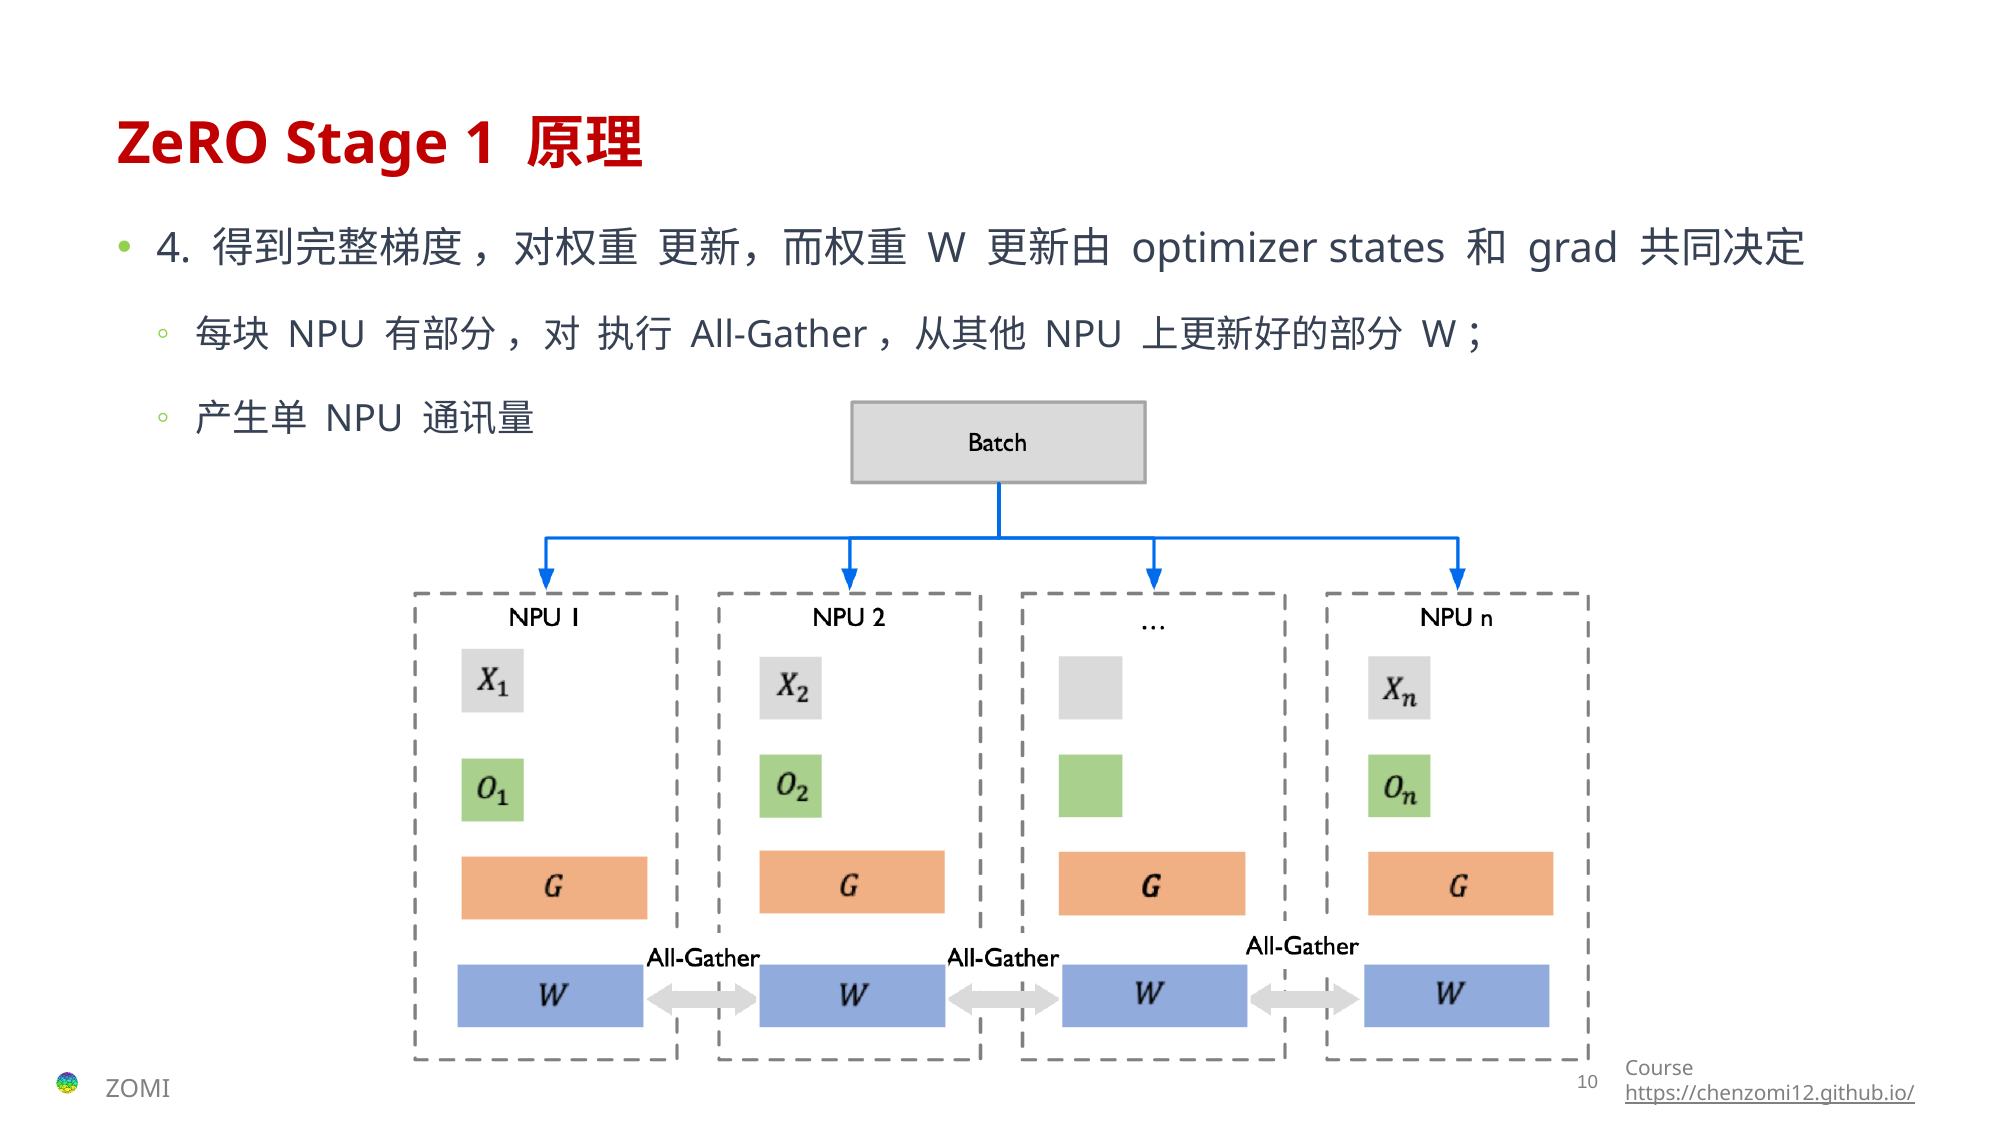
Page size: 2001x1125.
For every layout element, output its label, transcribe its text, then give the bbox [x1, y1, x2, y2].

title ZeRO Stage 1 原理 [102, 91, 1901, 189]
picture [57, 1073, 77, 1093]
picture [413, 400, 1590, 1062]
